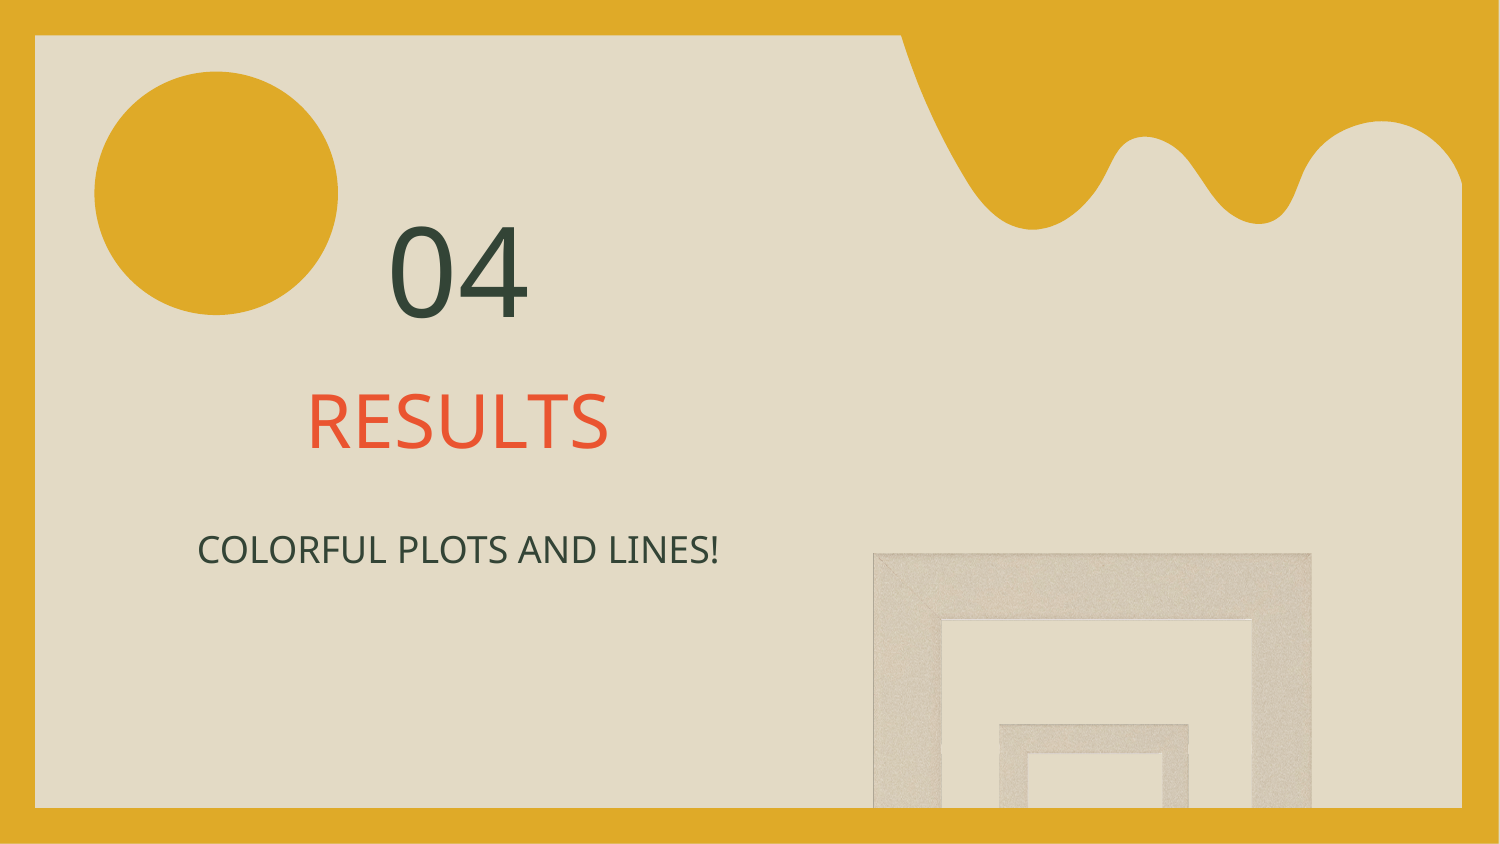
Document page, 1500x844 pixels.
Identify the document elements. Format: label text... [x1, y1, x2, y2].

text_box [94, 71, 338, 316]
subtitle COLORFUL PLOTS AND LINES! [116, 513, 800, 631]
title 04 [116, 219, 800, 358]
text_box [896, 6, 1479, 230]
picture [855, 553, 1312, 808]
title RESULTS [116, 359, 800, 498]
